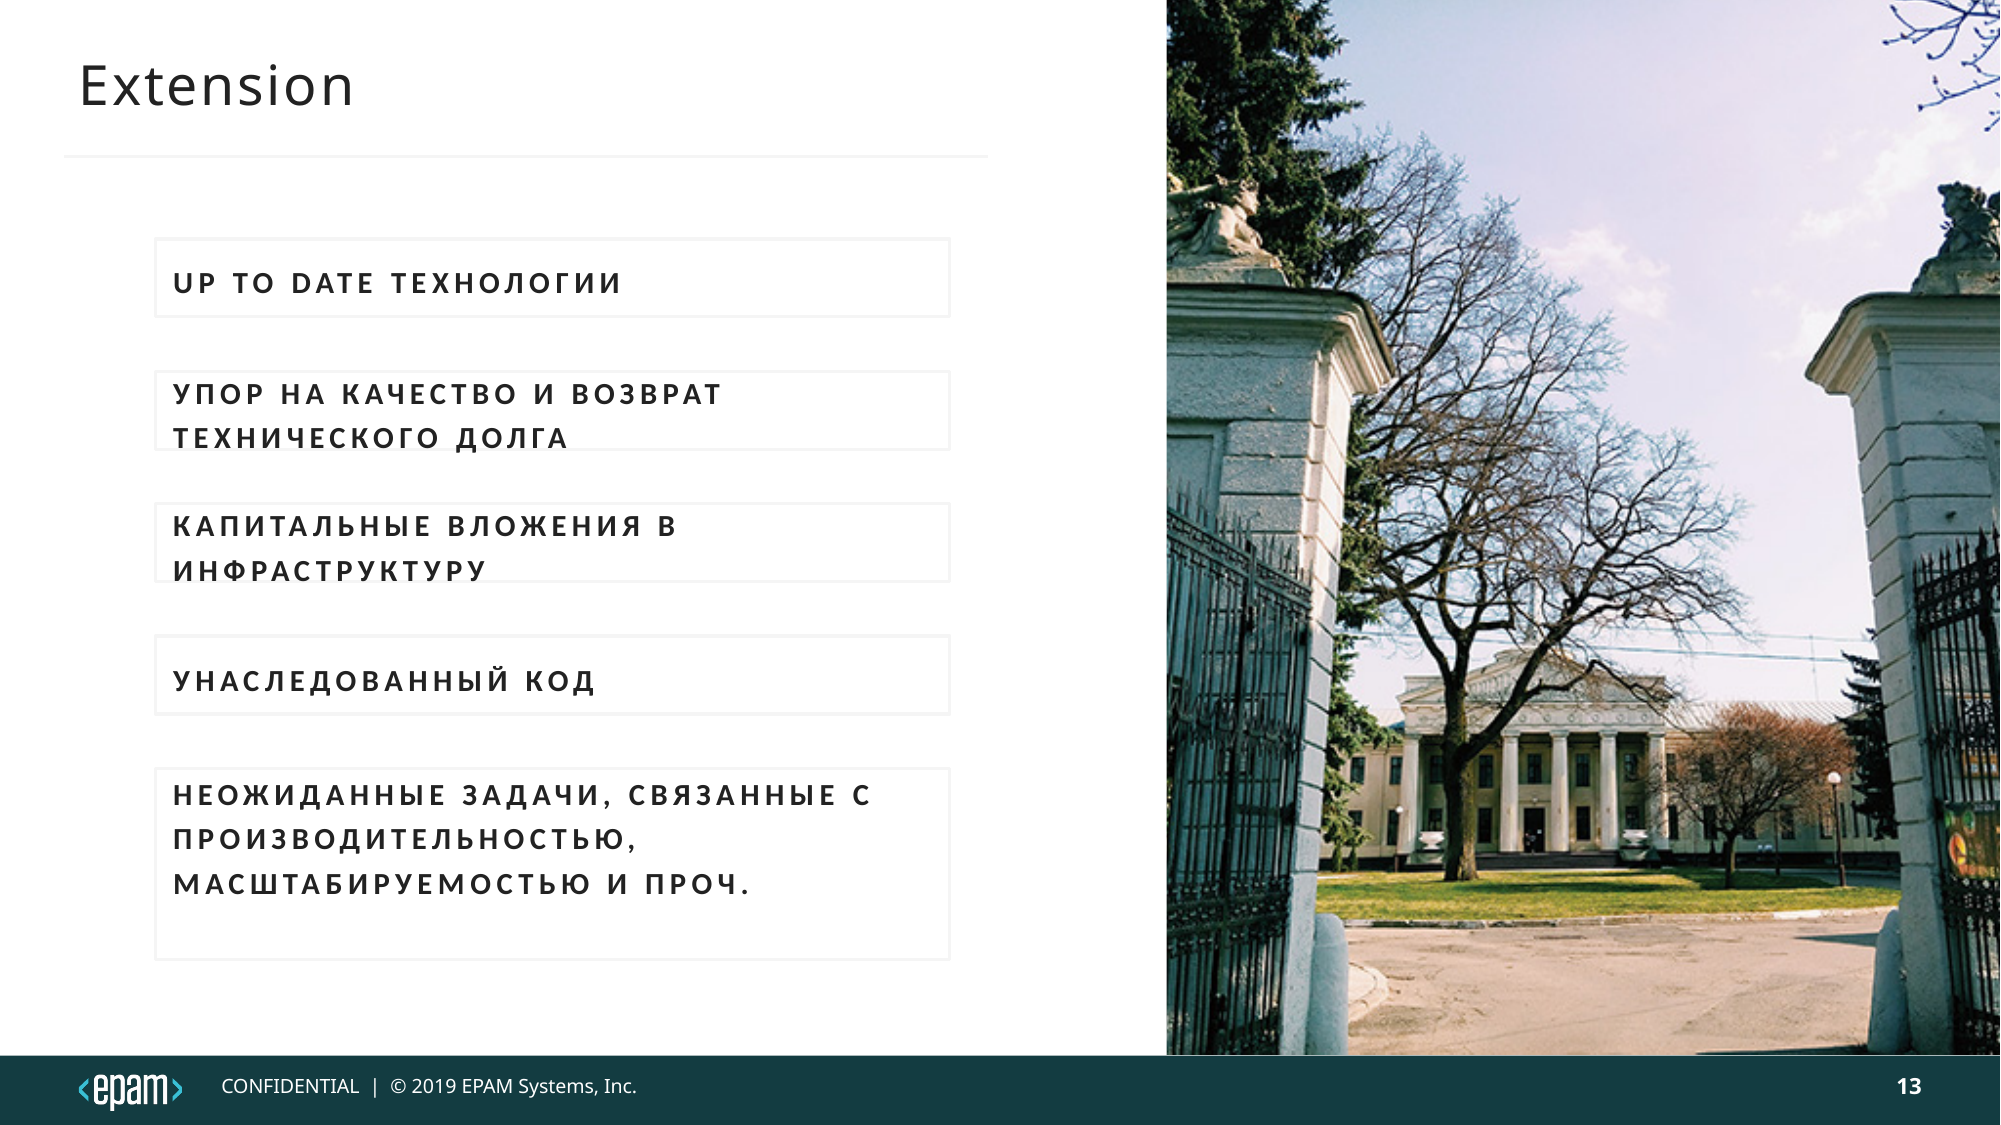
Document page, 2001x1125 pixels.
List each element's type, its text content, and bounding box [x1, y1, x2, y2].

picture [1166, 0, 2000, 1055]
list Капитальные вложения в инфраструктуру [154, 502, 951, 583]
list Неожиданные задачи, связанные с производительностью, масштабируемостью и проч. [154, 767, 951, 961]
list Up to date технологии [154, 237, 951, 318]
slide_number 13 [1621, 1055, 1922, 1125]
title Extension [78, 50, 1166, 116]
list Упор на качество и возврат технического долга [154, 370, 951, 451]
list Унаследованный код [154, 634, 951, 716]
